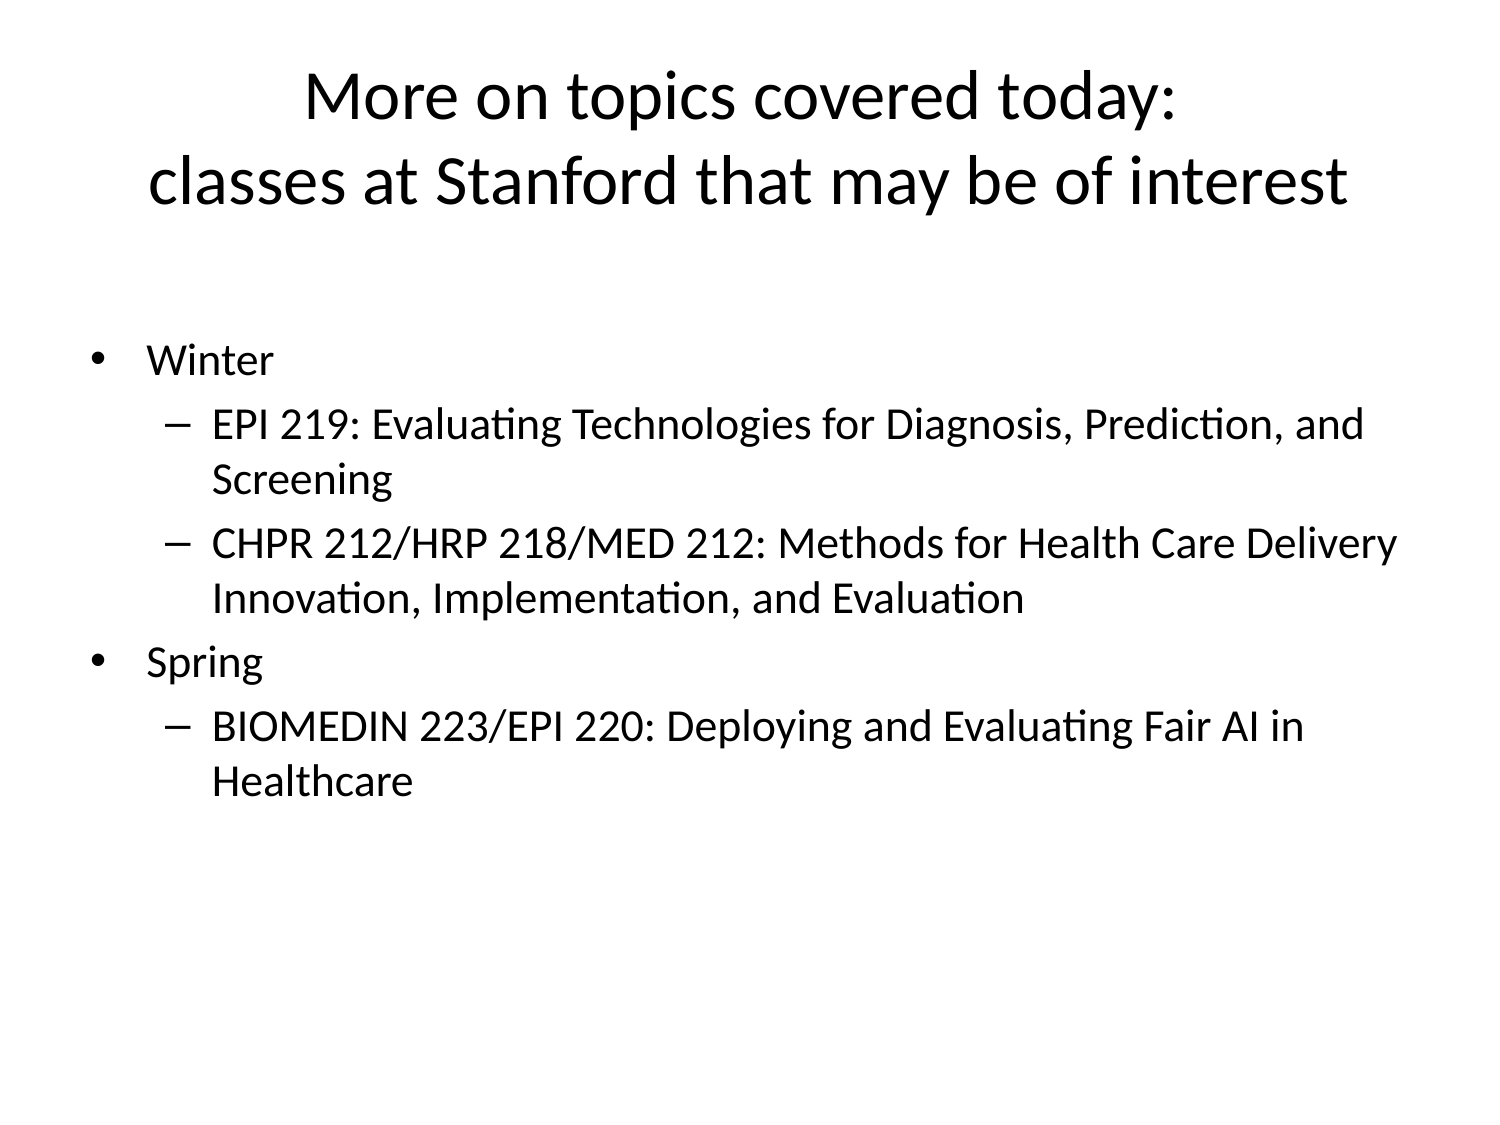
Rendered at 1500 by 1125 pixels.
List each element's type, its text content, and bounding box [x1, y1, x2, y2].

title More on topics covered today: classes at Stanford that may be of interest [0, 41, 1500, 230]
list Winter EPI 219: Evaluating Technologies for Diagnosis, Prediction, and Screening CHPR 212/HRP 218/MED 212: Methods for Health Care Delivery Innovation, Implementation, and Evaluation Spring BIOMEDIN 223/EPI 220: Deploying and Evaluating Fair AI in Healthcare [75, 322, 1425, 899]
